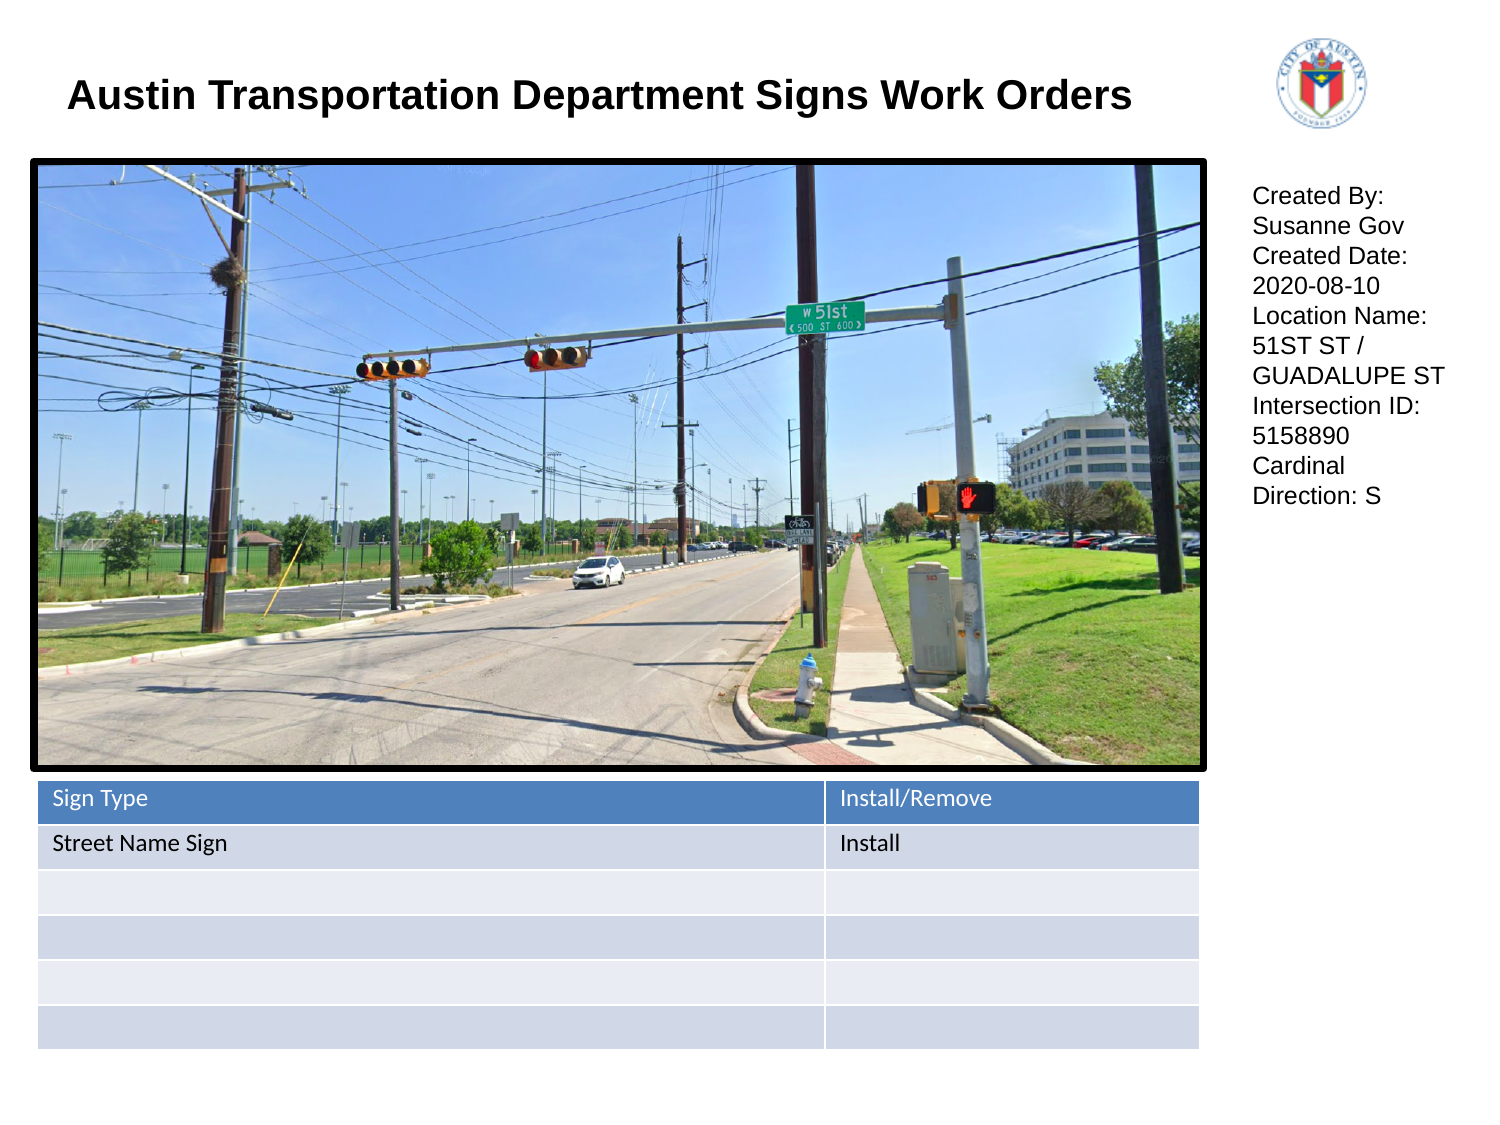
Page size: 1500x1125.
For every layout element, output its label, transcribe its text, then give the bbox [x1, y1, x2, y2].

table_cell [826, 961, 1199, 1004]
picture [1274, 37, 1369, 132]
table_cell [38, 871, 824, 914]
table_cell [826, 871, 1199, 914]
picture [37, 164, 1201, 766]
table_cell [38, 1006, 824, 1049]
table_cell Install [826, 826, 1199, 869]
table_cell [826, 916, 1199, 959]
text_box Created By: Susanne Gov Created Date: 2020-08-10 Location Name: 51ST ST / GUADALUPE ST Intersection ID: 5158890 Cardinal Direction: S [1237, 172, 1463, 517]
text_box Austin Transportation Department Signs Work Orders [51, 60, 1149, 125]
table_cell [38, 961, 824, 1004]
table_cell Street Name Sign [38, 826, 824, 869]
table_cell [826, 1006, 1199, 1049]
table_cell [38, 916, 824, 959]
table_header Sign Type [38, 781, 824, 824]
table_header Install/Remove [826, 781, 1199, 824]
